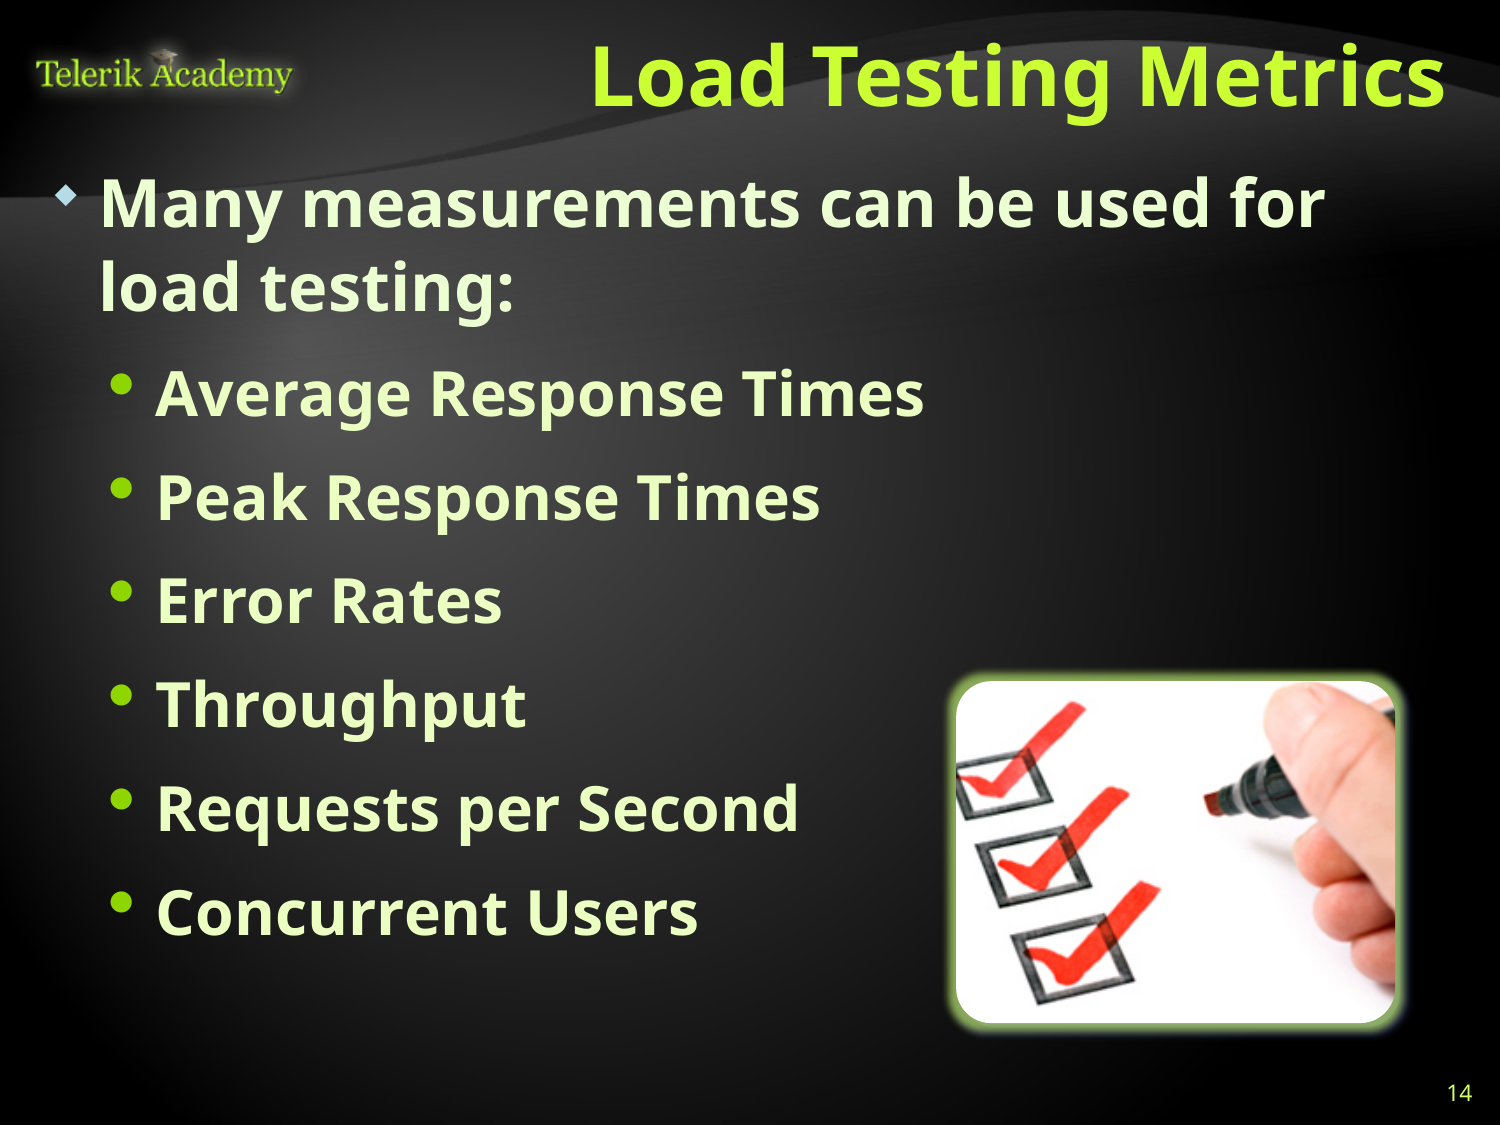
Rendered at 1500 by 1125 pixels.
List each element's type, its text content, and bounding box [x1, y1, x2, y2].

list Many measurements can be used for load testing: Average Response Times Peak Response Times Error Rates Throughput Requests per Second Concurrent Users [37, 149, 1463, 1100]
slide_number 14 [1412, 1074, 1488, 1113]
title Load Testing Metrics [300, 12, 1463, 149]
picture [0, 0, 1500, 1125]
